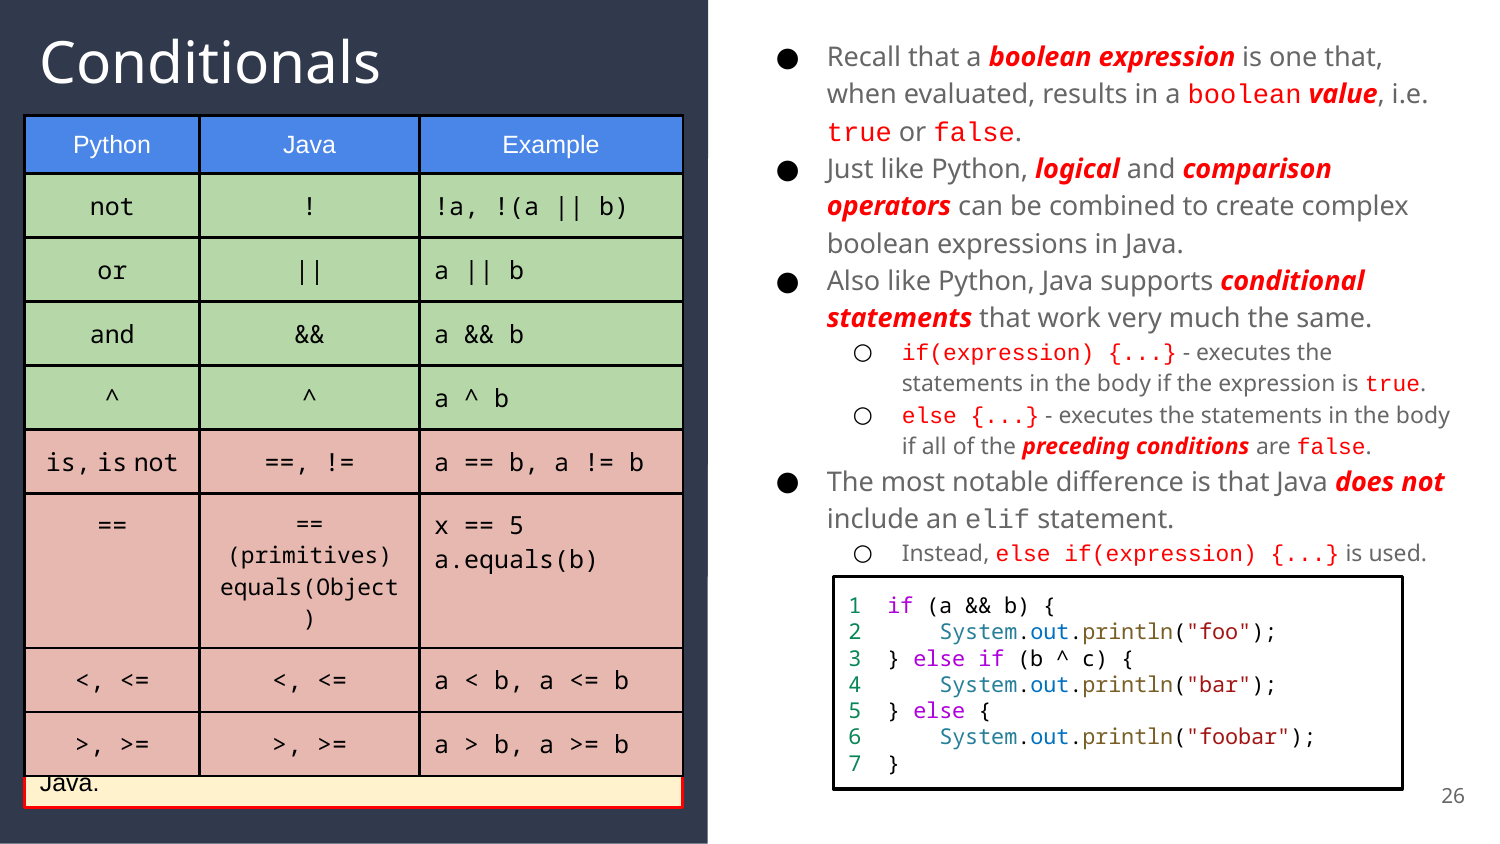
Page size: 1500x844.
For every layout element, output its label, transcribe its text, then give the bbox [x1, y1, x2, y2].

title Conditionals [24, 9, 633, 114]
table_cell x == 5 a.equals(b) [421, 495, 682, 647]
table_cell >, >= [26, 713, 198, 775]
table_cell !a, !(a || b) [421, 175, 682, 236]
table_cell is, is not [26, 431, 198, 492]
table_header Python [26, 117, 198, 172]
table_cell <, <= [26, 649, 198, 711]
table_cell ^ [26, 367, 198, 428]
table_cell == [26, 495, 198, 647]
table_cell ^ [201, 367, 418, 428]
table_cell a == b, a != b [421, 431, 682, 492]
list Recall that a boolean expression is one that, when evaluated, results in a boolean value, i.e. true or false. Just like Python, logical and comparison operators can be combined to create complex boolean expressions in Java. Also like Python, Java supports conditional statements that work very much the same. if(expression) {...} - executes the statements in the body if the expression is true. else {...} - executes the statements in the body if all of the preceding conditions are false. The most notable difference is that Java does not include an elif statement. Instead, else if(expression) {...} is used. [736, 19, 1468, 584]
table_cell || [201, 239, 418, 300]
table_cell a || b [421, 239, 682, 300]
table_header Example [421, 117, 682, 172]
table_cell a ^ b [421, 367, 682, 428]
table_cell ==, != [201, 431, 418, 492]
list A side-by-side comparison of logical and comparison operators in Python and the equivalent operators in Java. [23, 777, 684, 809]
table_cell <, <= [201, 649, 418, 711]
table_cell >, >= [201, 713, 418, 775]
table_cell a > b, a >= b [421, 713, 682, 775]
table_cell not [26, 175, 198, 236]
table_cell a < b, a <= b [421, 649, 682, 711]
table_cell == (primitives) equals(Object) [201, 495, 418, 647]
table_cell and [26, 303, 198, 364]
table_cell ! [201, 175, 418, 236]
slide_number ‹#› [1389, 764, 1480, 830]
table_cell && [201, 303, 418, 364]
text_box 1 if (a && b) { 2 System.out.println("foo"); 3 } else if (b ^ c) { 4 System.out.println("bar"); 5 } else { 6 System.out.println("foobar"); 7 } [833, 576, 1403, 789]
table_cell or [26, 239, 198, 300]
table_cell a && b [421, 303, 682, 364]
table_header Java [201, 117, 418, 172]
